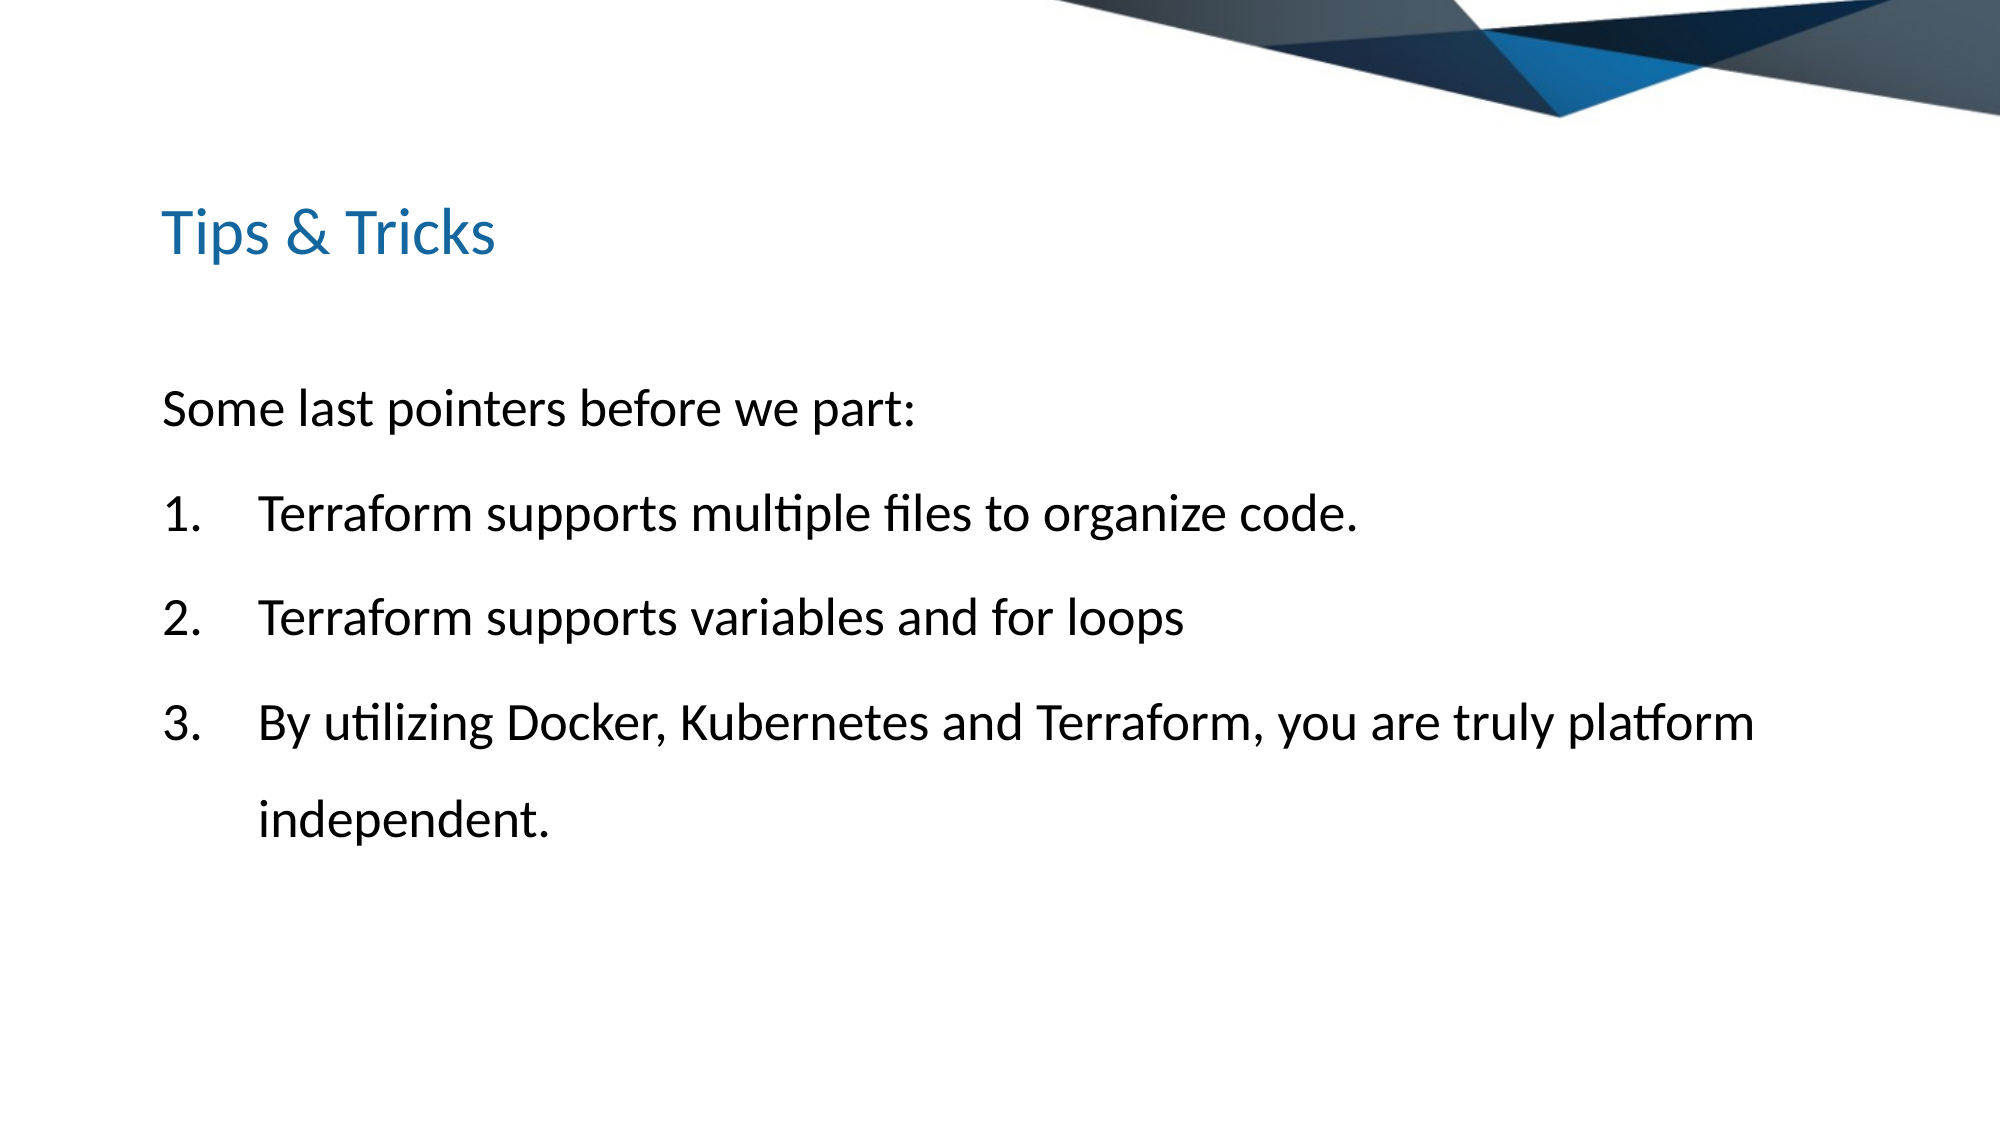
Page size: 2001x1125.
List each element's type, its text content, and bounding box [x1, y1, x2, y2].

subtitle Some last pointers before we part: Terraform supports multiple files to organize code. Terraform supports variables and for loops By utilizing Docker, Kubernetes and Terraform, you are truly platform independent. [146, 332, 1863, 1059]
text_box Tips & Tricks [146, 180, 1863, 276]
picture [0, 0, 2000, 125]
